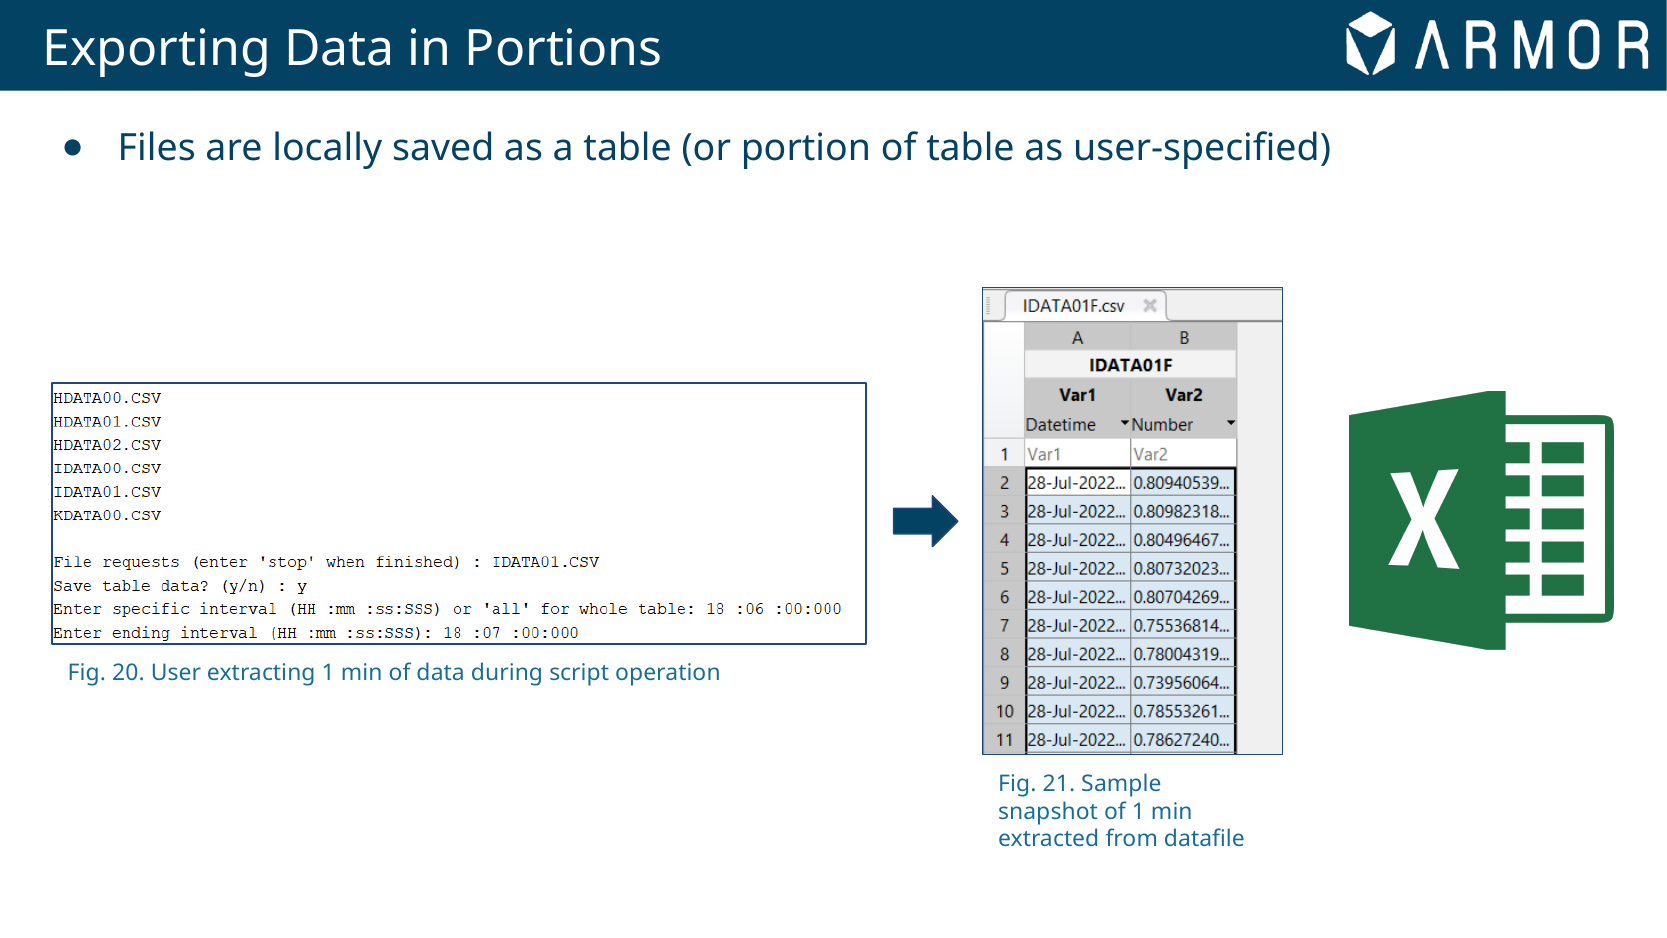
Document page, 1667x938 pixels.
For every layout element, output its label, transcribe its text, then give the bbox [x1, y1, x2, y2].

picture [1569, 20, 1599, 69]
picture [1349, 391, 1615, 652]
picture [1416, 20, 1448, 68]
title Exporting Data in Portions [27, 9, 1342, 82]
text_box Fig. 20. User extracting 1 min of data during script operation [52, 649, 866, 699]
text_box [893, 495, 958, 547]
picture [52, 383, 866, 644]
picture [1373, 29, 1394, 74]
picture [1350, 12, 1391, 37]
picture [1515, 21, 1552, 68]
text_box Fig. 21. Sample snapshot of 1 min extracted from datafile [983, 761, 1282, 867]
list Files are locally saved as a table (or portion of table as user-specified) [27, 108, 1639, 868]
picture [1347, 29, 1368, 74]
picture [982, 288, 1283, 754]
picture [1466, 21, 1496, 68]
picture [1619, 21, 1648, 68]
